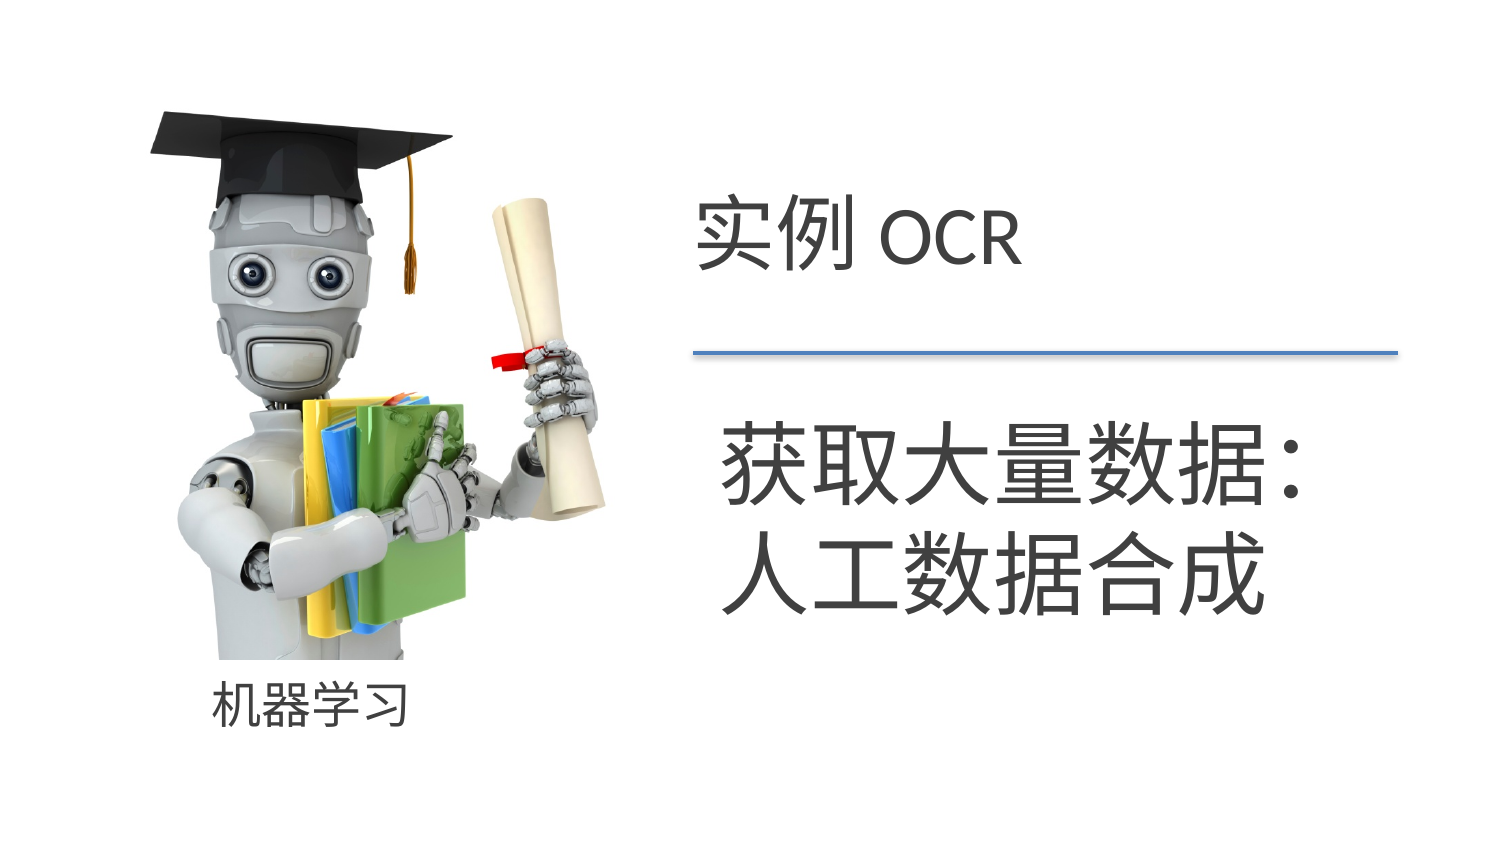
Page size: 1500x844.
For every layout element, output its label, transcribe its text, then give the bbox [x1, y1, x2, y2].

text_box 实例OCR [677, 118, 1450, 353]
title 获取大量数据：人工数据合成 [703, 379, 1424, 655]
text_box 机器学习 [196, 669, 482, 772]
picture [112, 59, 638, 660]
